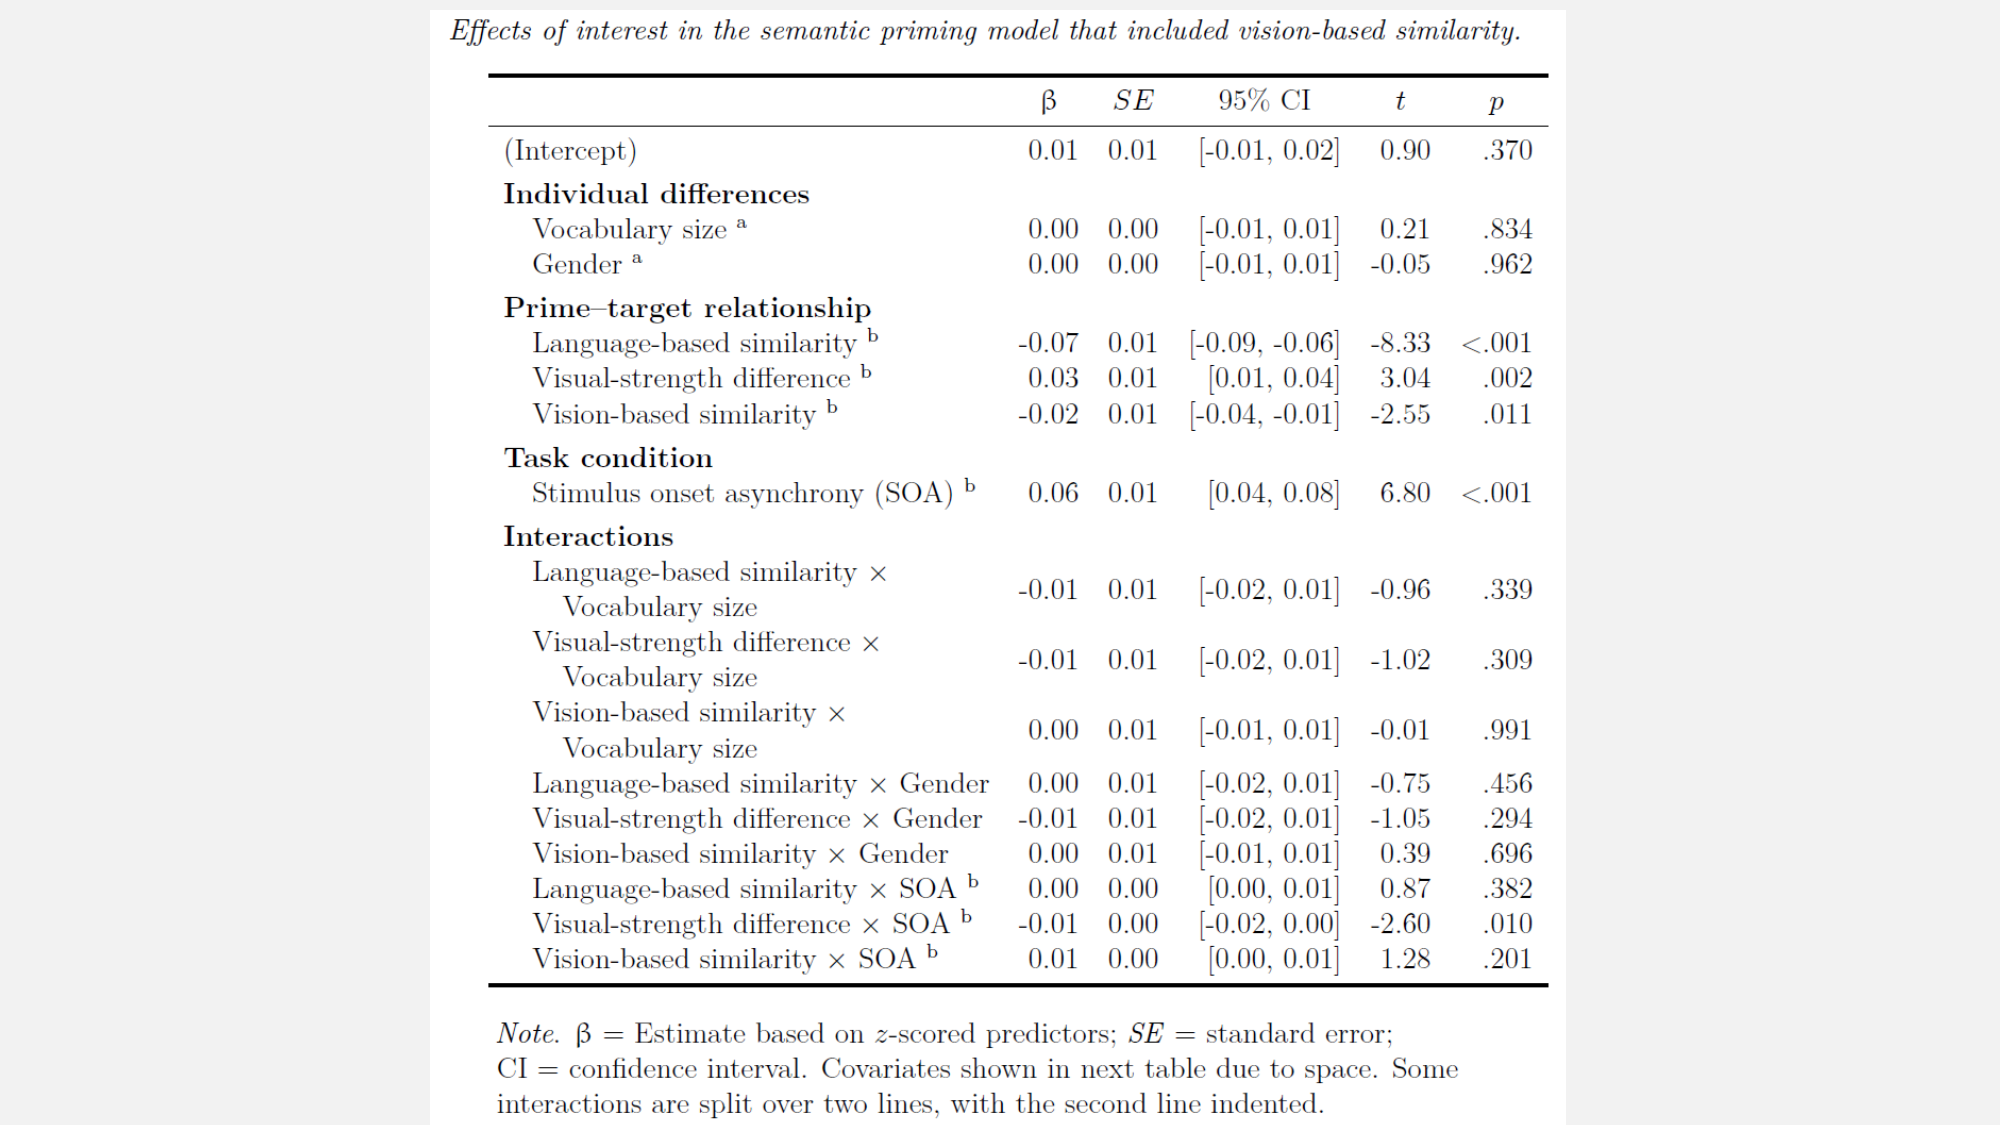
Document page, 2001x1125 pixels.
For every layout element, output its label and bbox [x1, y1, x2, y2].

picture [430, 10, 1566, 1125]
